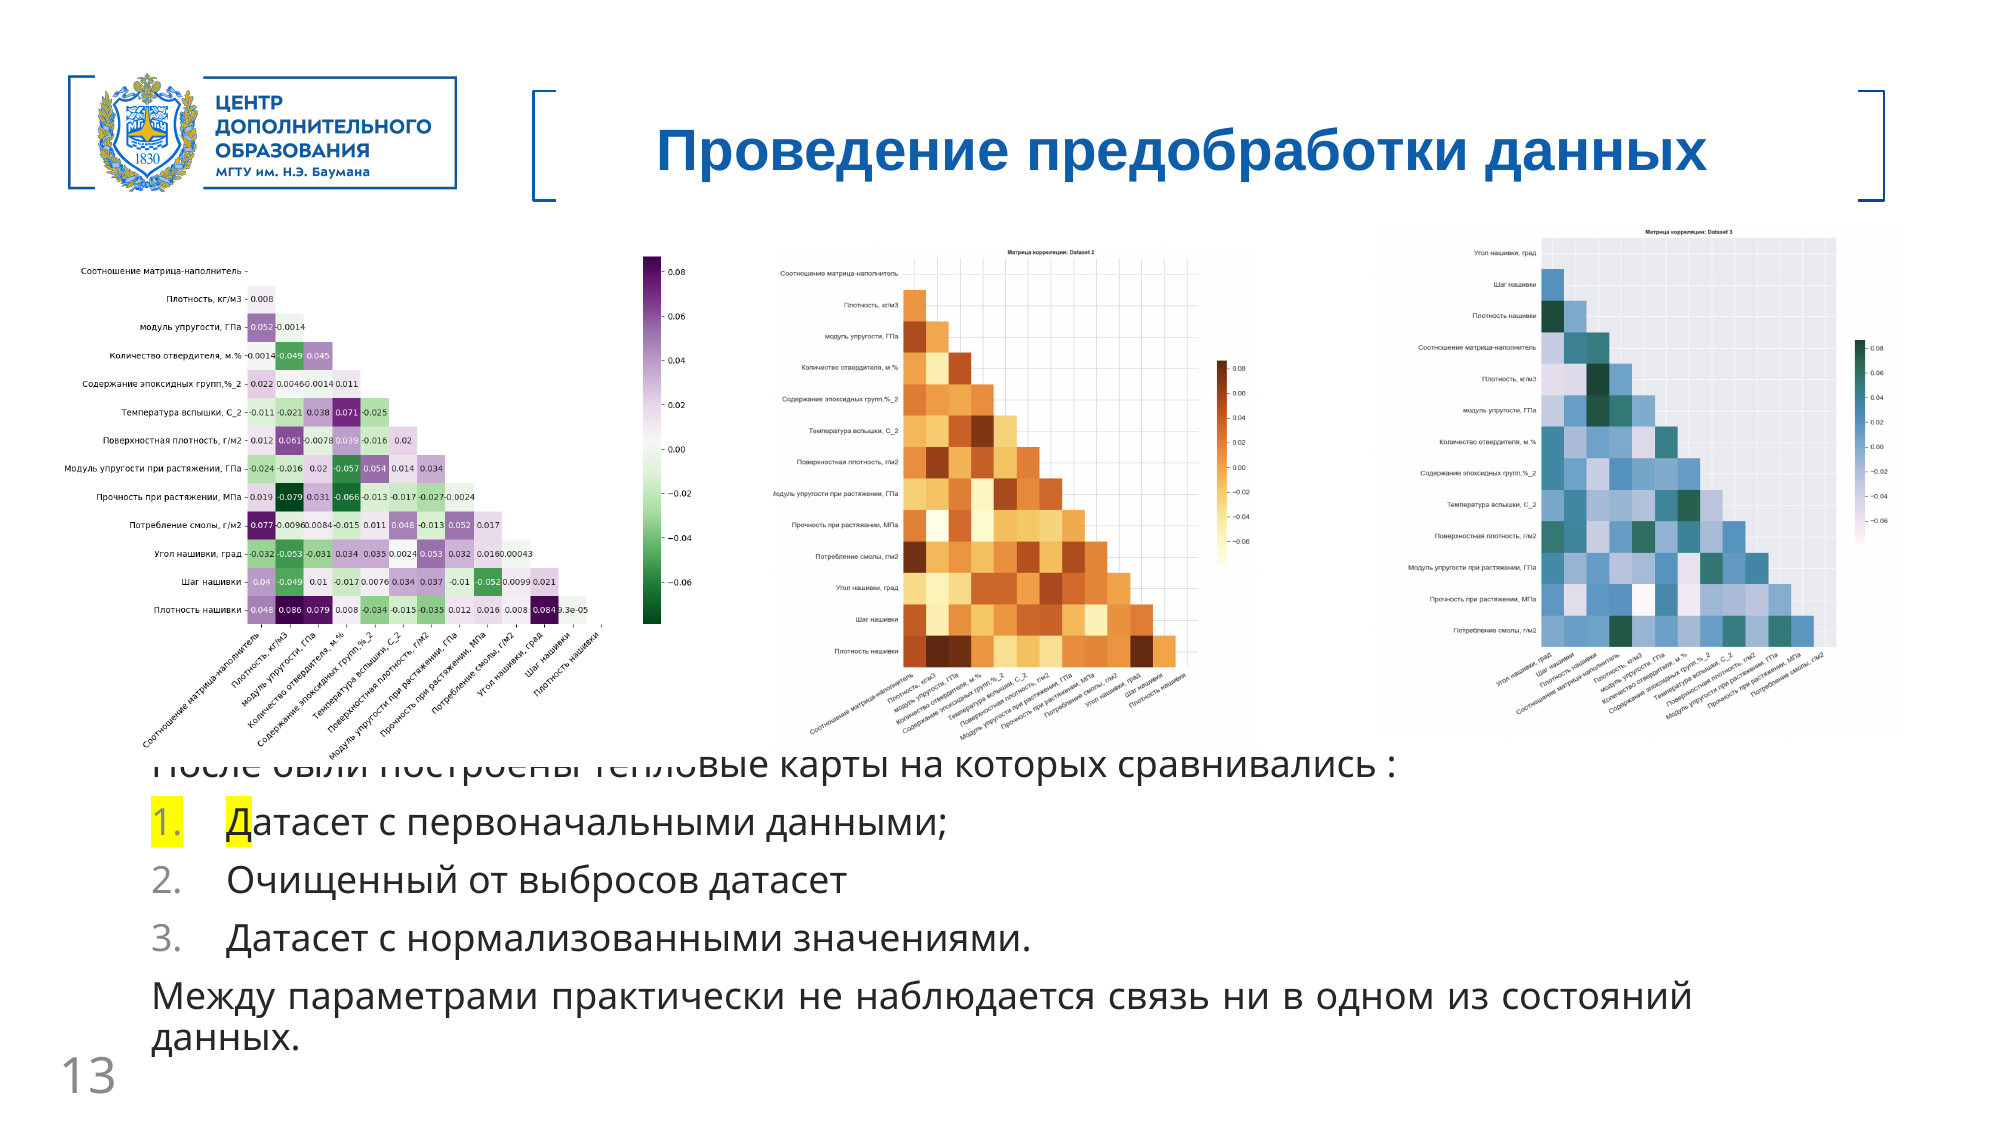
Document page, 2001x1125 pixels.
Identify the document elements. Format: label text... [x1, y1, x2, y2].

picture [1368, 223, 1906, 740]
picture [68, 73, 457, 192]
slide_number 13 [44, 1055, 139, 1101]
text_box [507, 90, 1885, 202]
list После были построены тепловые карты на которых сравнивались : Датасет с первоначальными данными; Очищенный от выбросов датасет Датасет с нормализованными значениями. Между параметрами практически не наблюдается связь ни в одном из состояний данных. [138, 739, 1708, 1006]
picture [772, 241, 1263, 757]
picture [58, 250, 698, 767]
